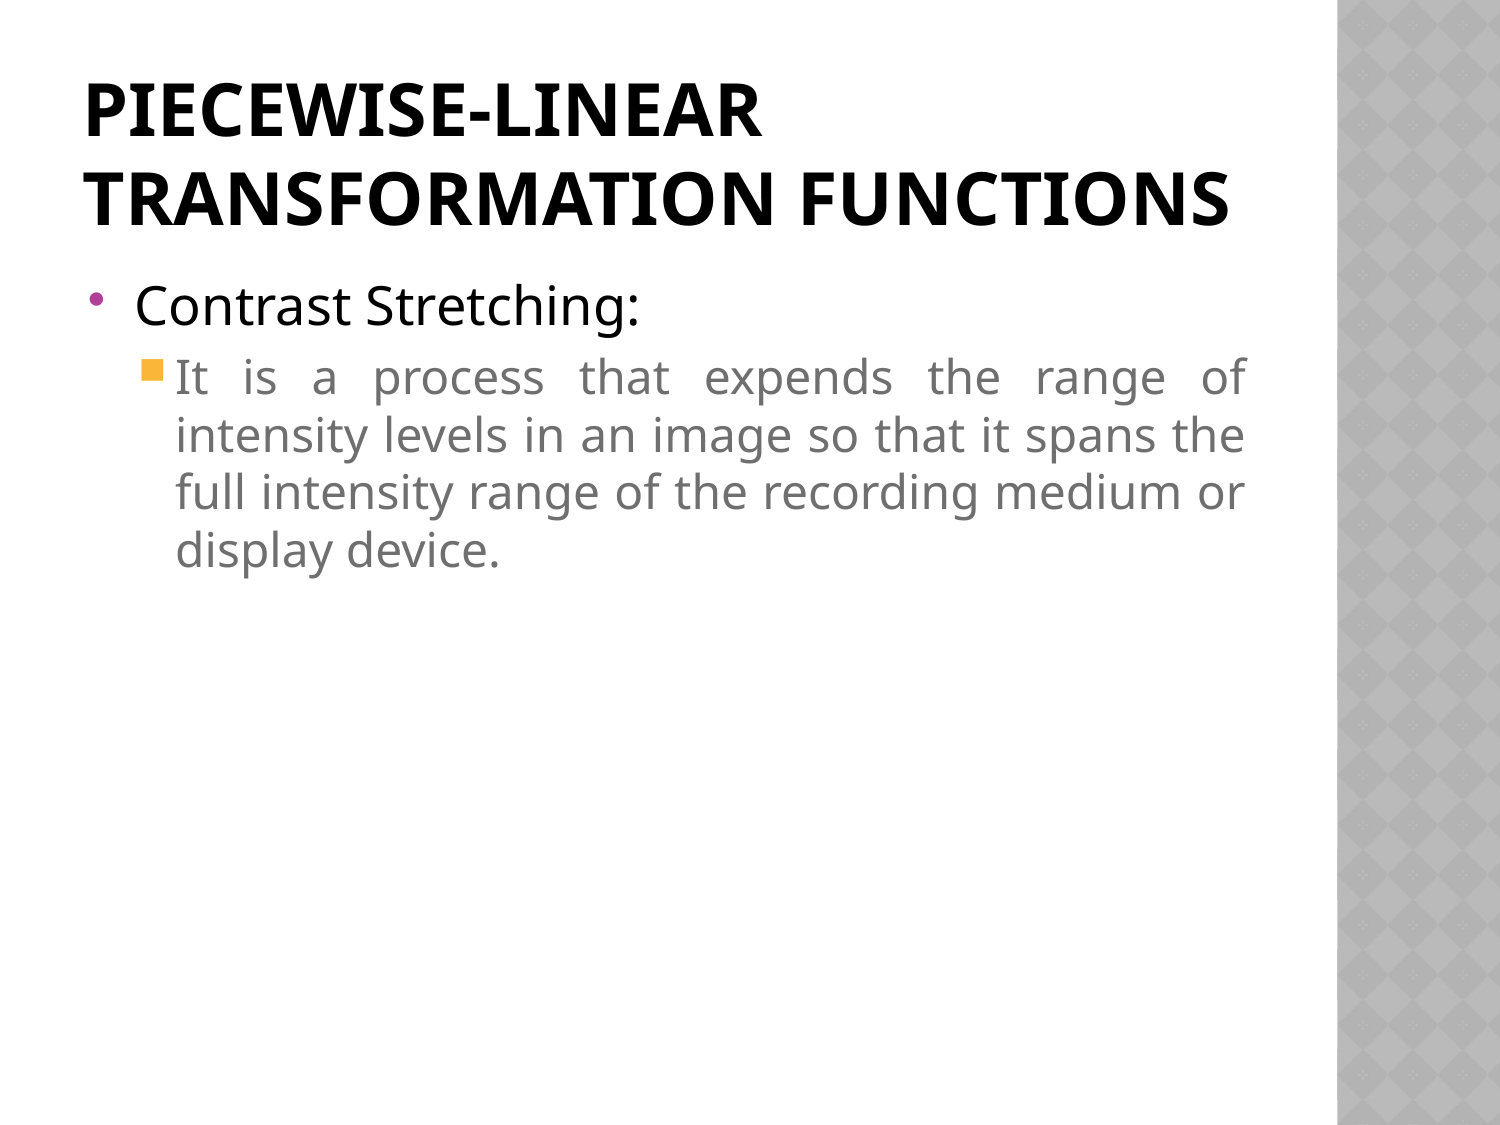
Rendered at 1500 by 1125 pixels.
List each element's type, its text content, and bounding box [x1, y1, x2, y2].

list Contrast Stretching: It is a process that expends the range of intensity levels in an image so that it spans the full intensity range of the recording medium or display device. [75, 264, 1263, 1059]
title Piecewise-Linear Transformation functions [75, 52, 1263, 240]
